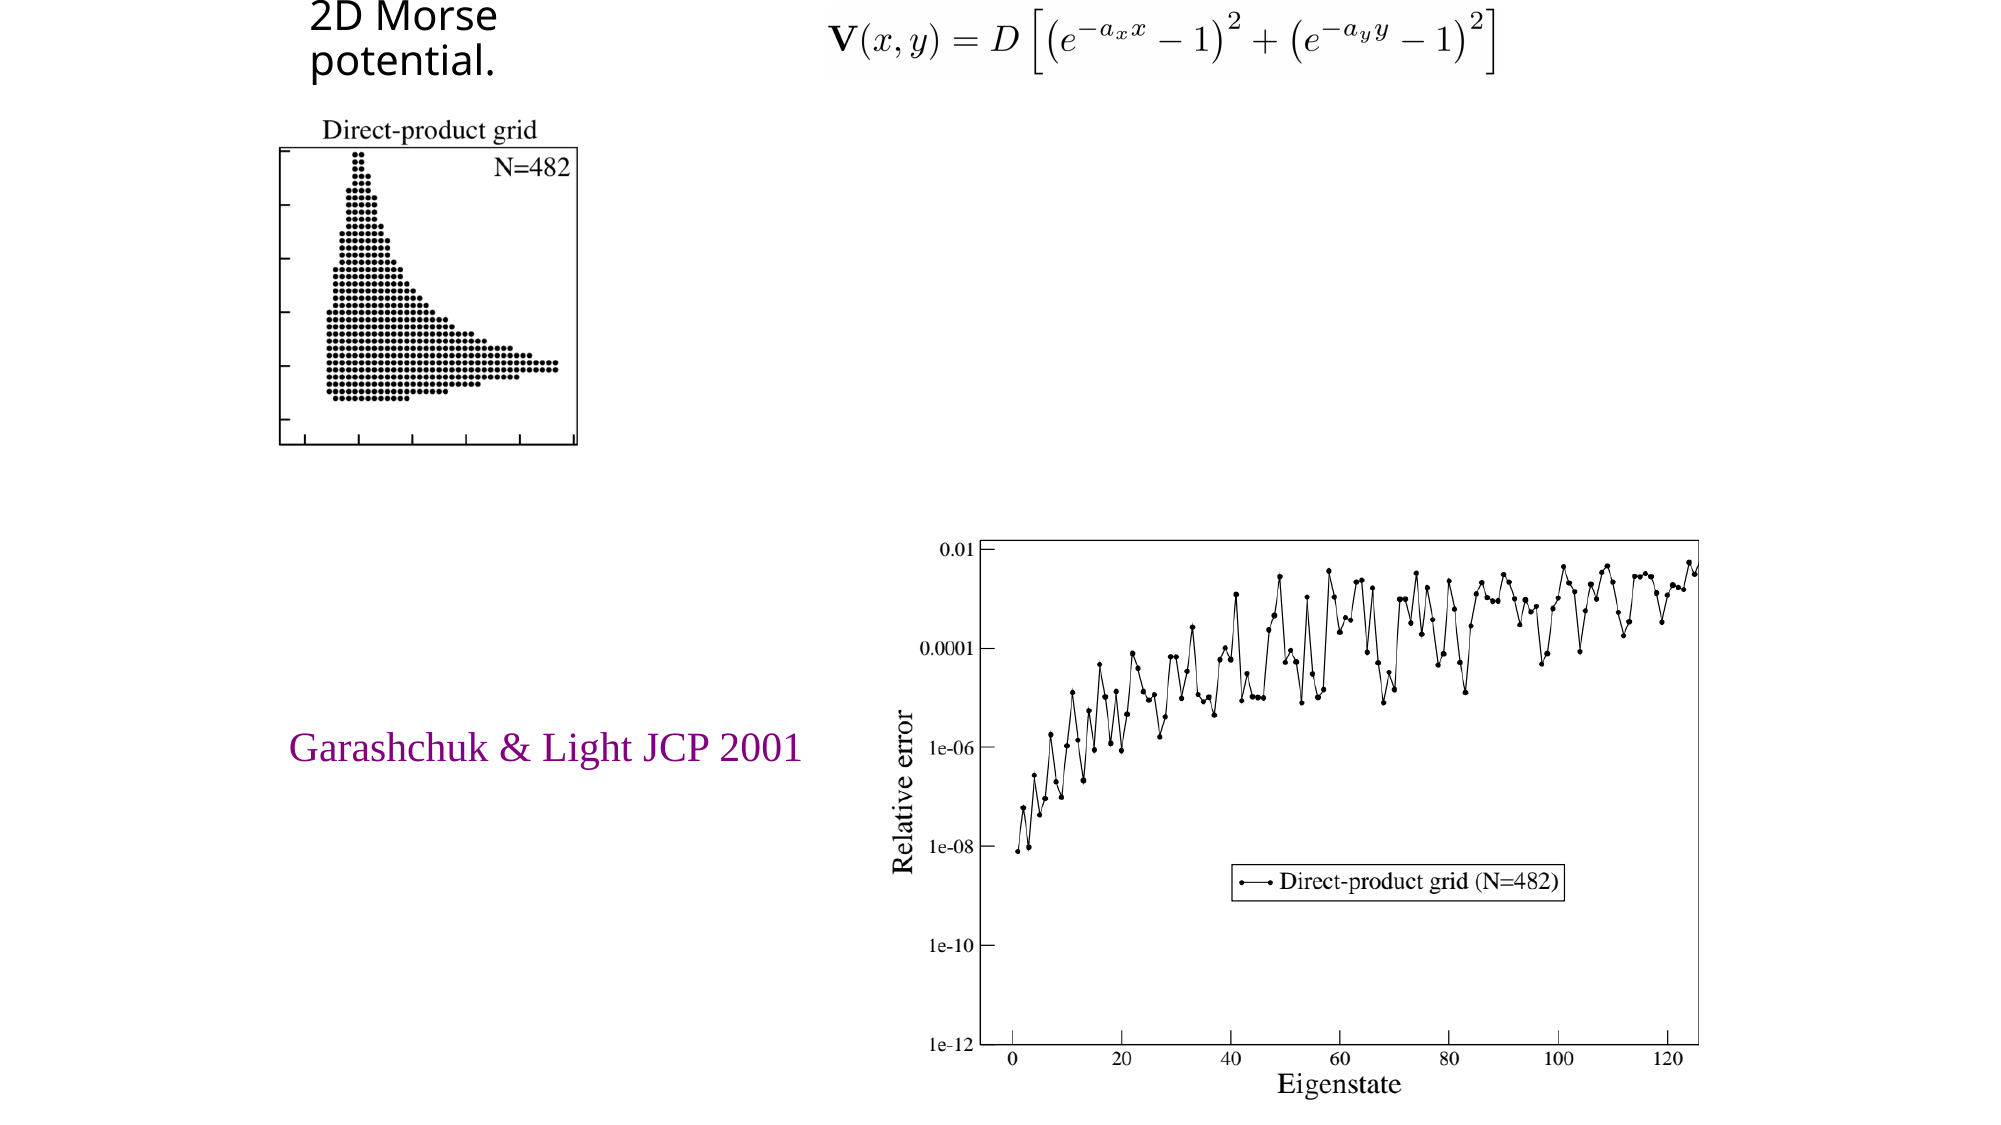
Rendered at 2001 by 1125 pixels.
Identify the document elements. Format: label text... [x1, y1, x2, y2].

picture [275, 112, 581, 449]
picture [824, 5, 1499, 78]
text_box Garashchuk & Light JCP 2001 [274, 712, 819, 778]
picture [872, 432, 1800, 1125]
title 2D Morse potential. [294, 3, 700, 75]
